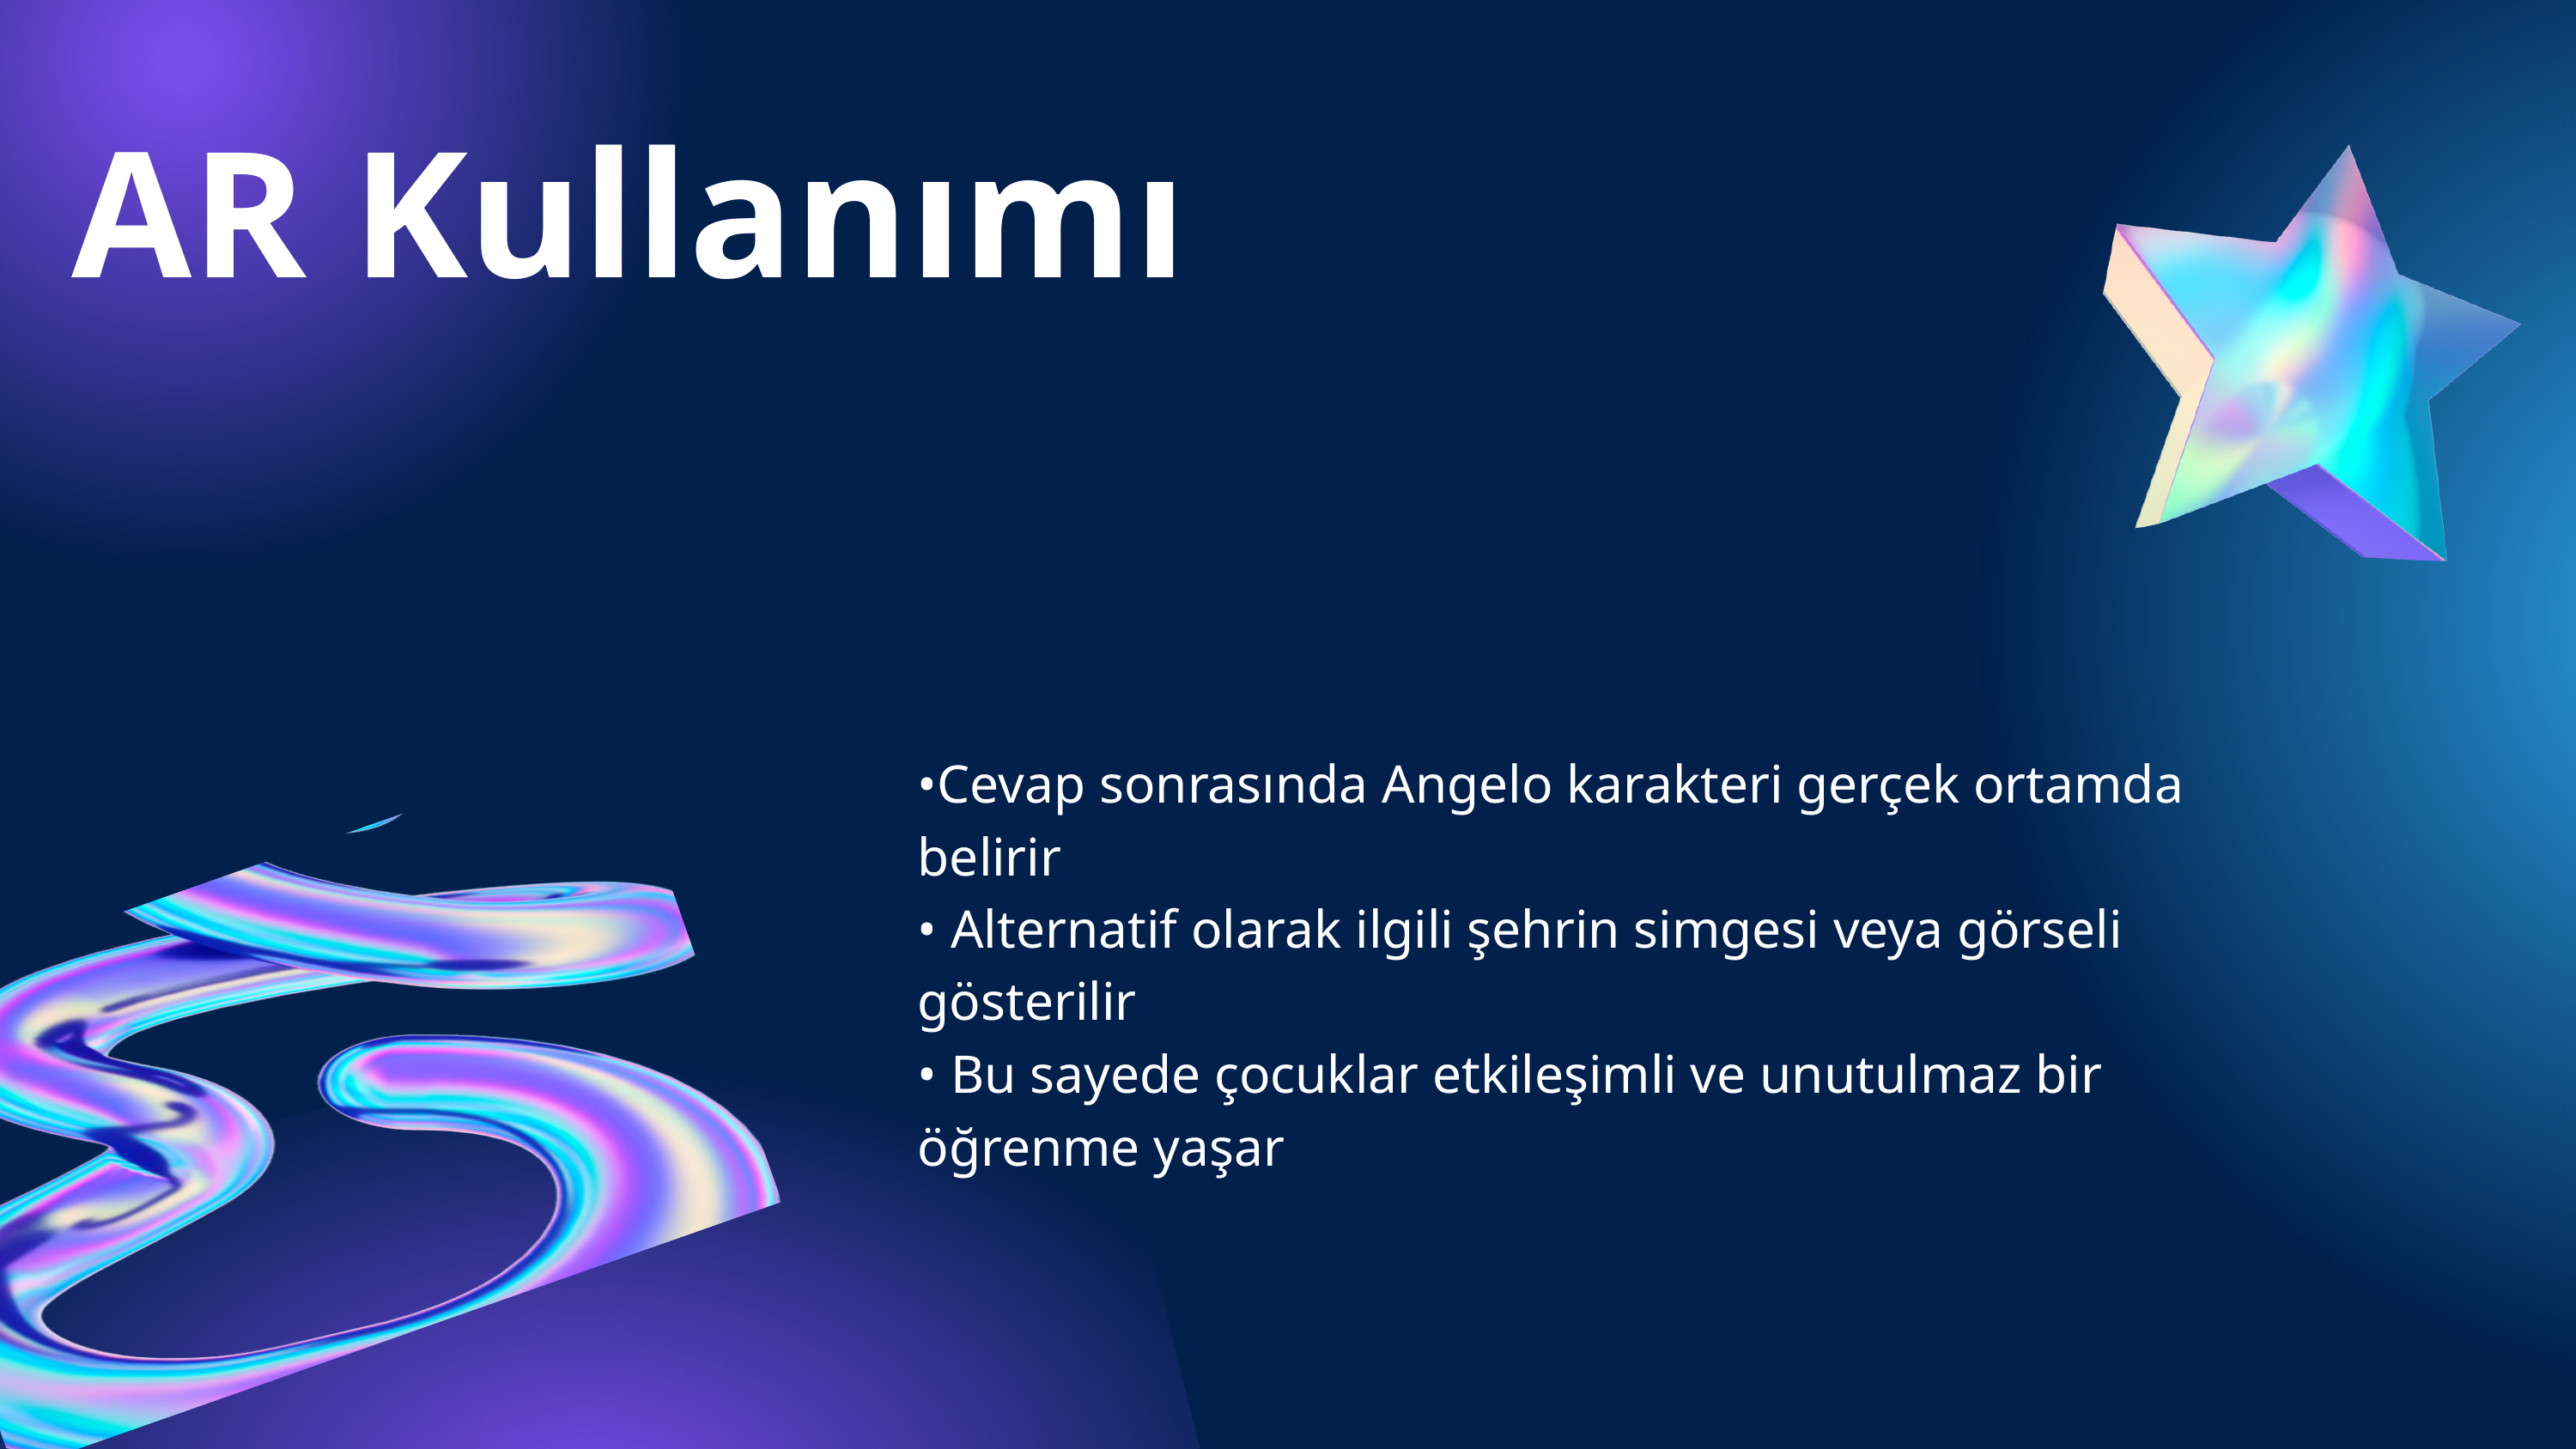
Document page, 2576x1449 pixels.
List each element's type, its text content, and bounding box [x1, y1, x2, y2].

text_box [2102, 144, 2522, 561]
text_box [81, 961, 1200, 1449]
text_box •Cevap sonrasında Angelo karakteri gerçek ortamda belirir • Alternatif olarak ilgili şehrin simgesi veya görseli gösterilir • Bu sayede çocuklar etkileşimli ve unutulmaz bir öğrenme yaşar [917, 741, 2215, 1249]
text_box [0, 737, 782, 1449]
text_box [0, 0, 744, 621]
text_box [1901, 0, 2576, 1449]
text_box [0, 1434, 6, 1449]
text_box AR Kullanımı [71, 68, 2017, 312]
